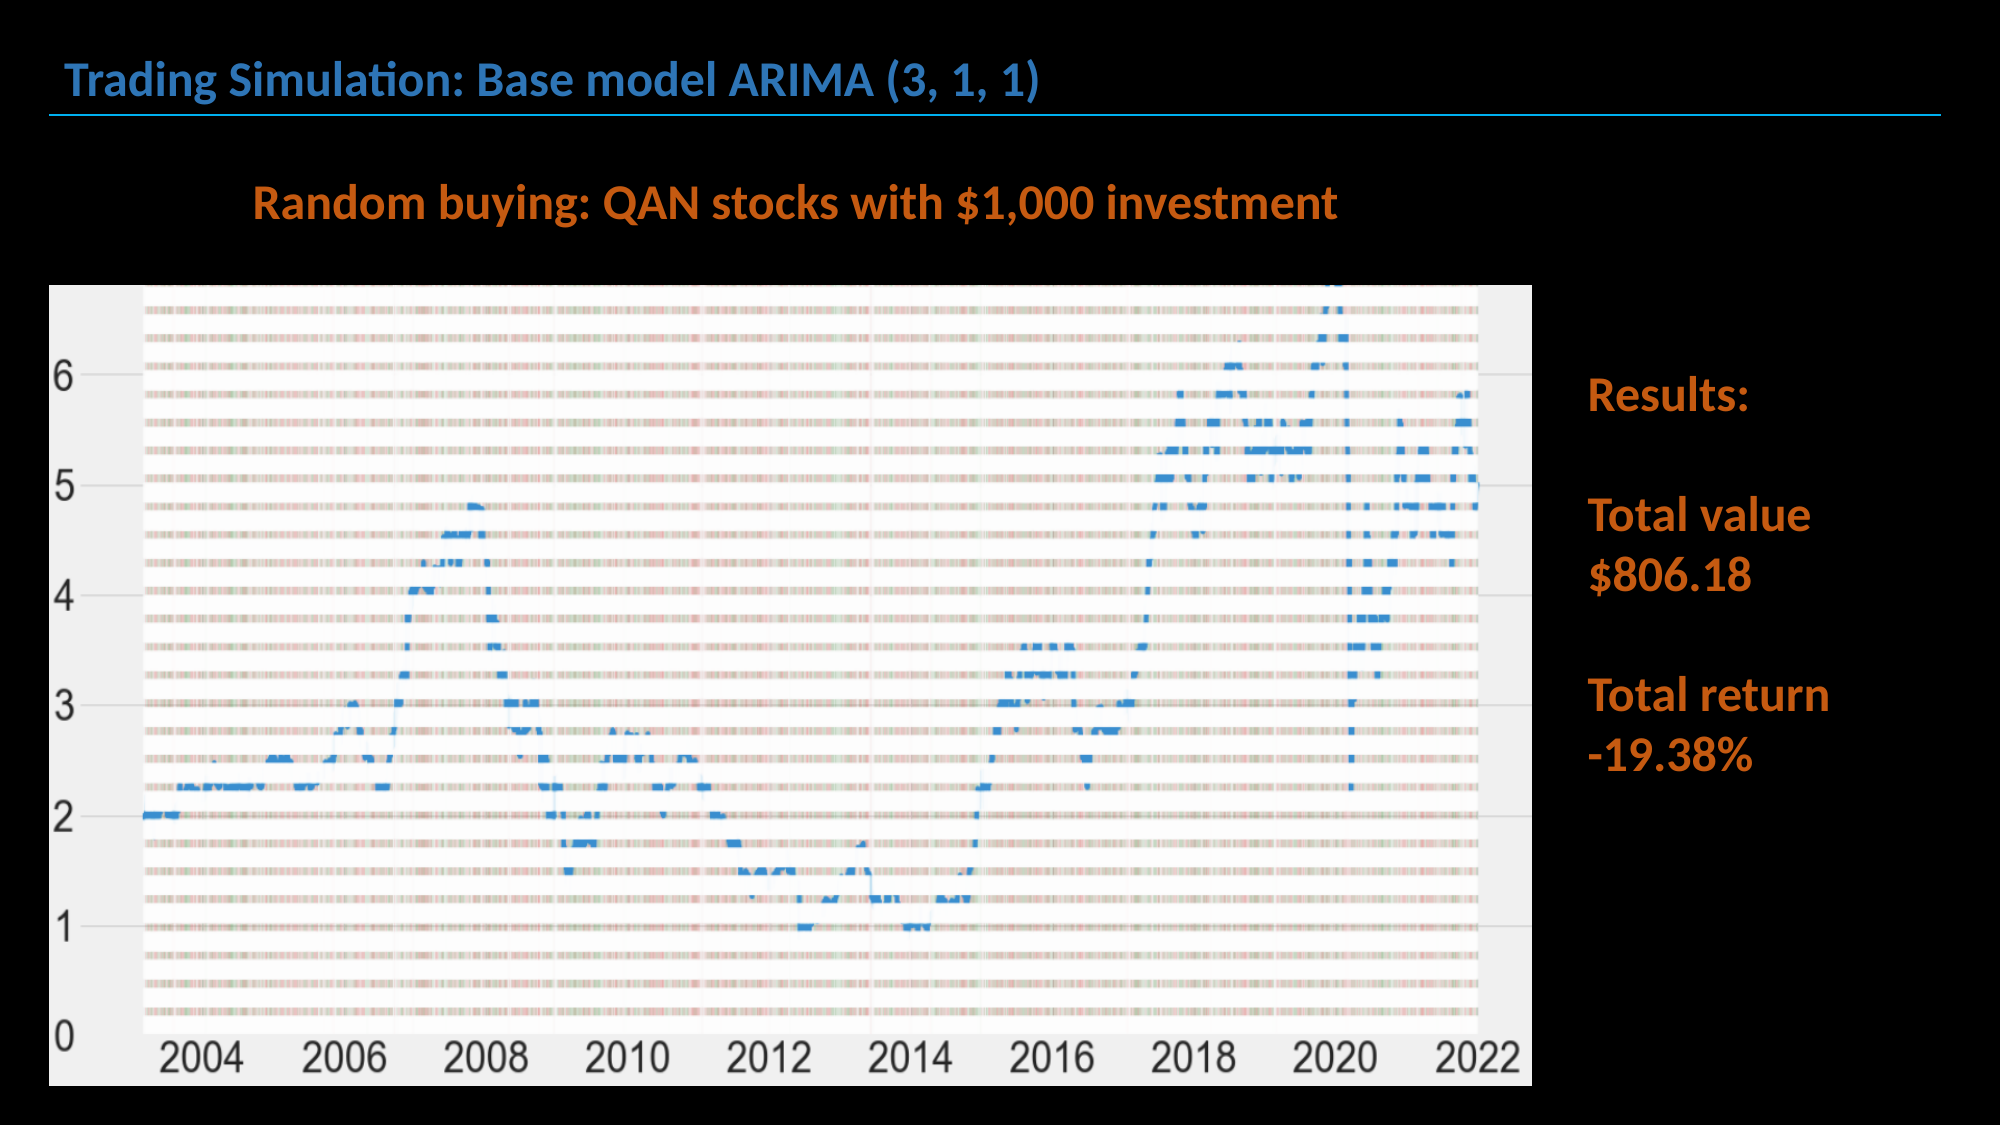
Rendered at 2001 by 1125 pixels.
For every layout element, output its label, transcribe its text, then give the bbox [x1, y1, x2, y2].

text_box Random buying: QAN stocks with $1,000 investment [237, 162, 1388, 237]
picture [49, 285, 1532, 1086]
text_box Trading Simulation: Base model ARIMA (3, 1, 1) [49, 39, 1109, 114]
text_box Results: Total value $806.18 Total return -19.38% [1572, 354, 1902, 790]
